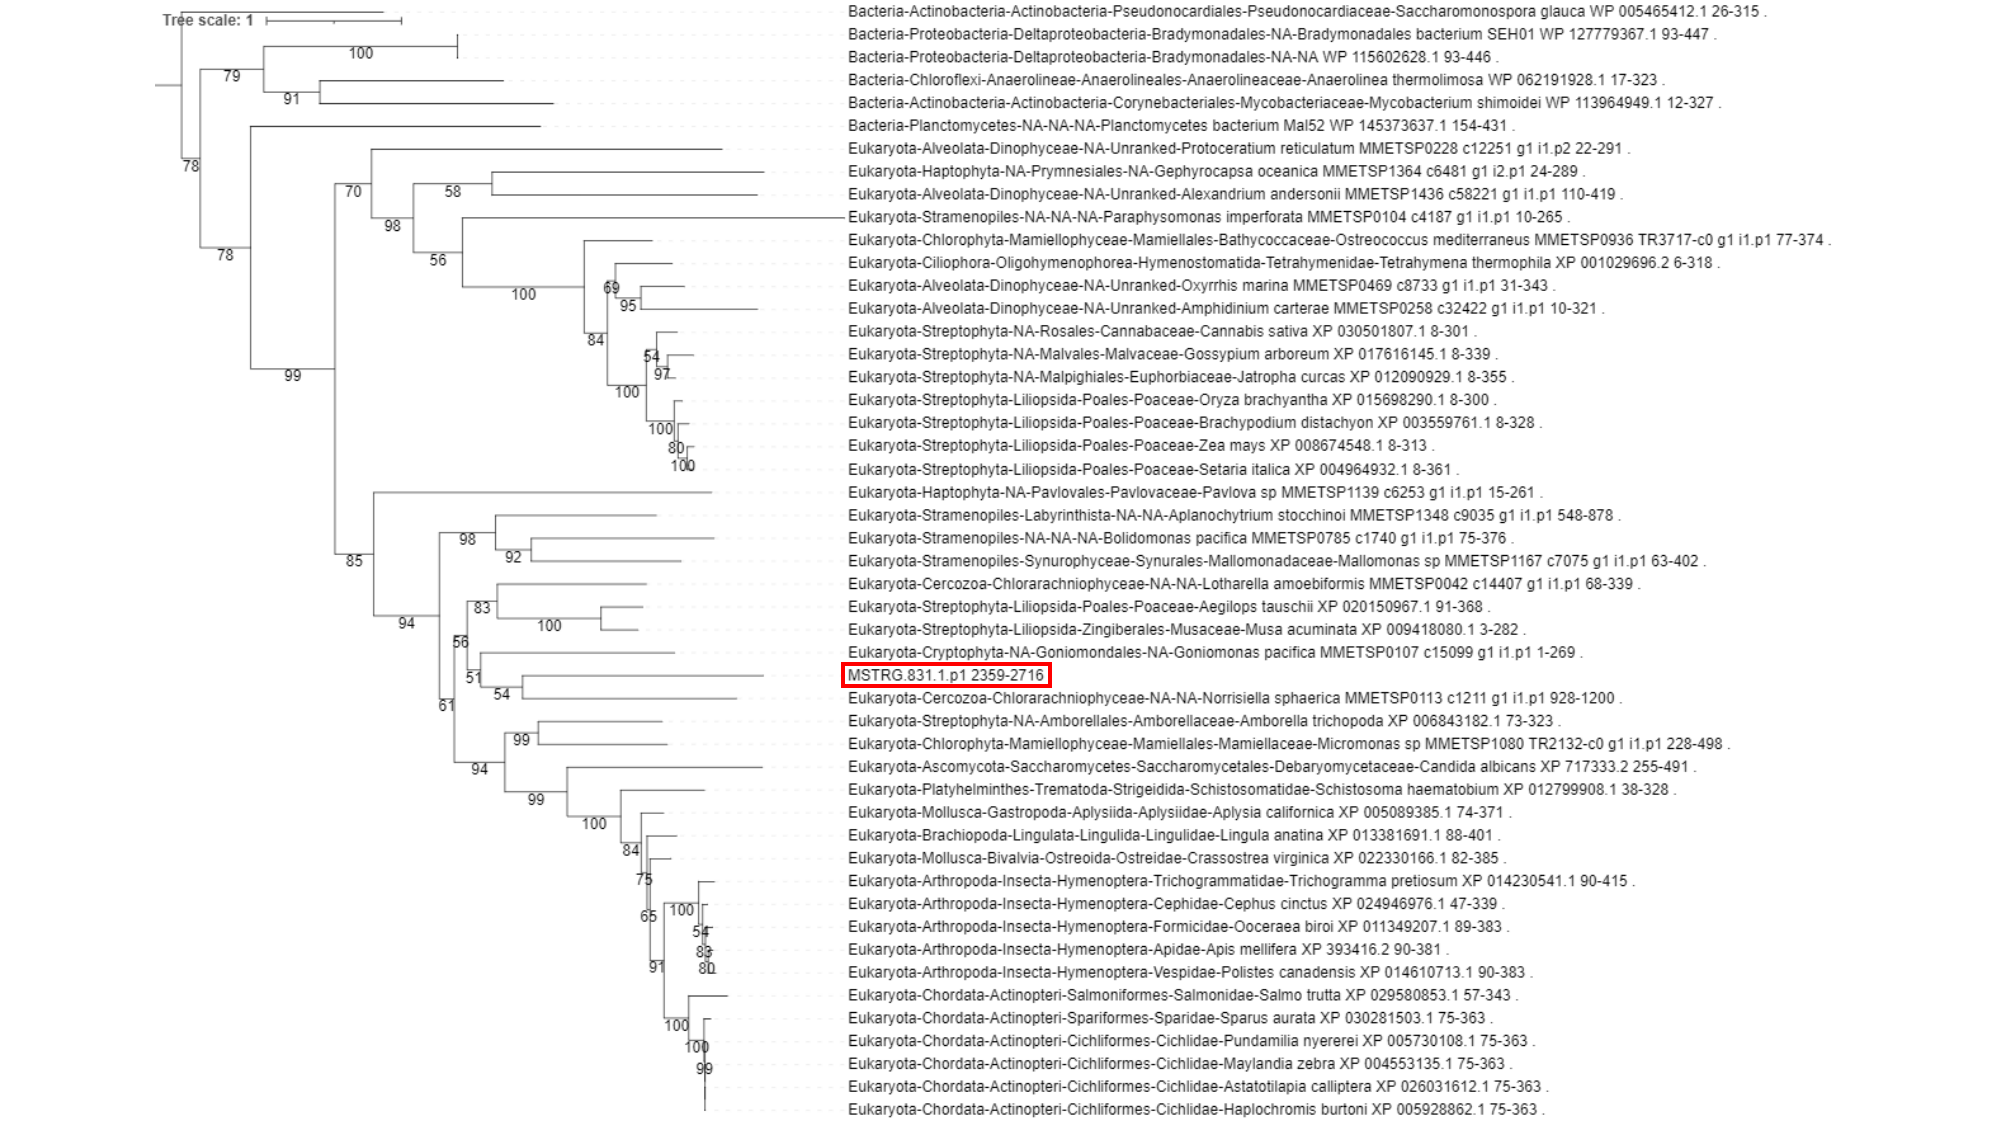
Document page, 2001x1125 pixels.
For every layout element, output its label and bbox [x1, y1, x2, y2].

picture [155, 0, 1845, 1125]
